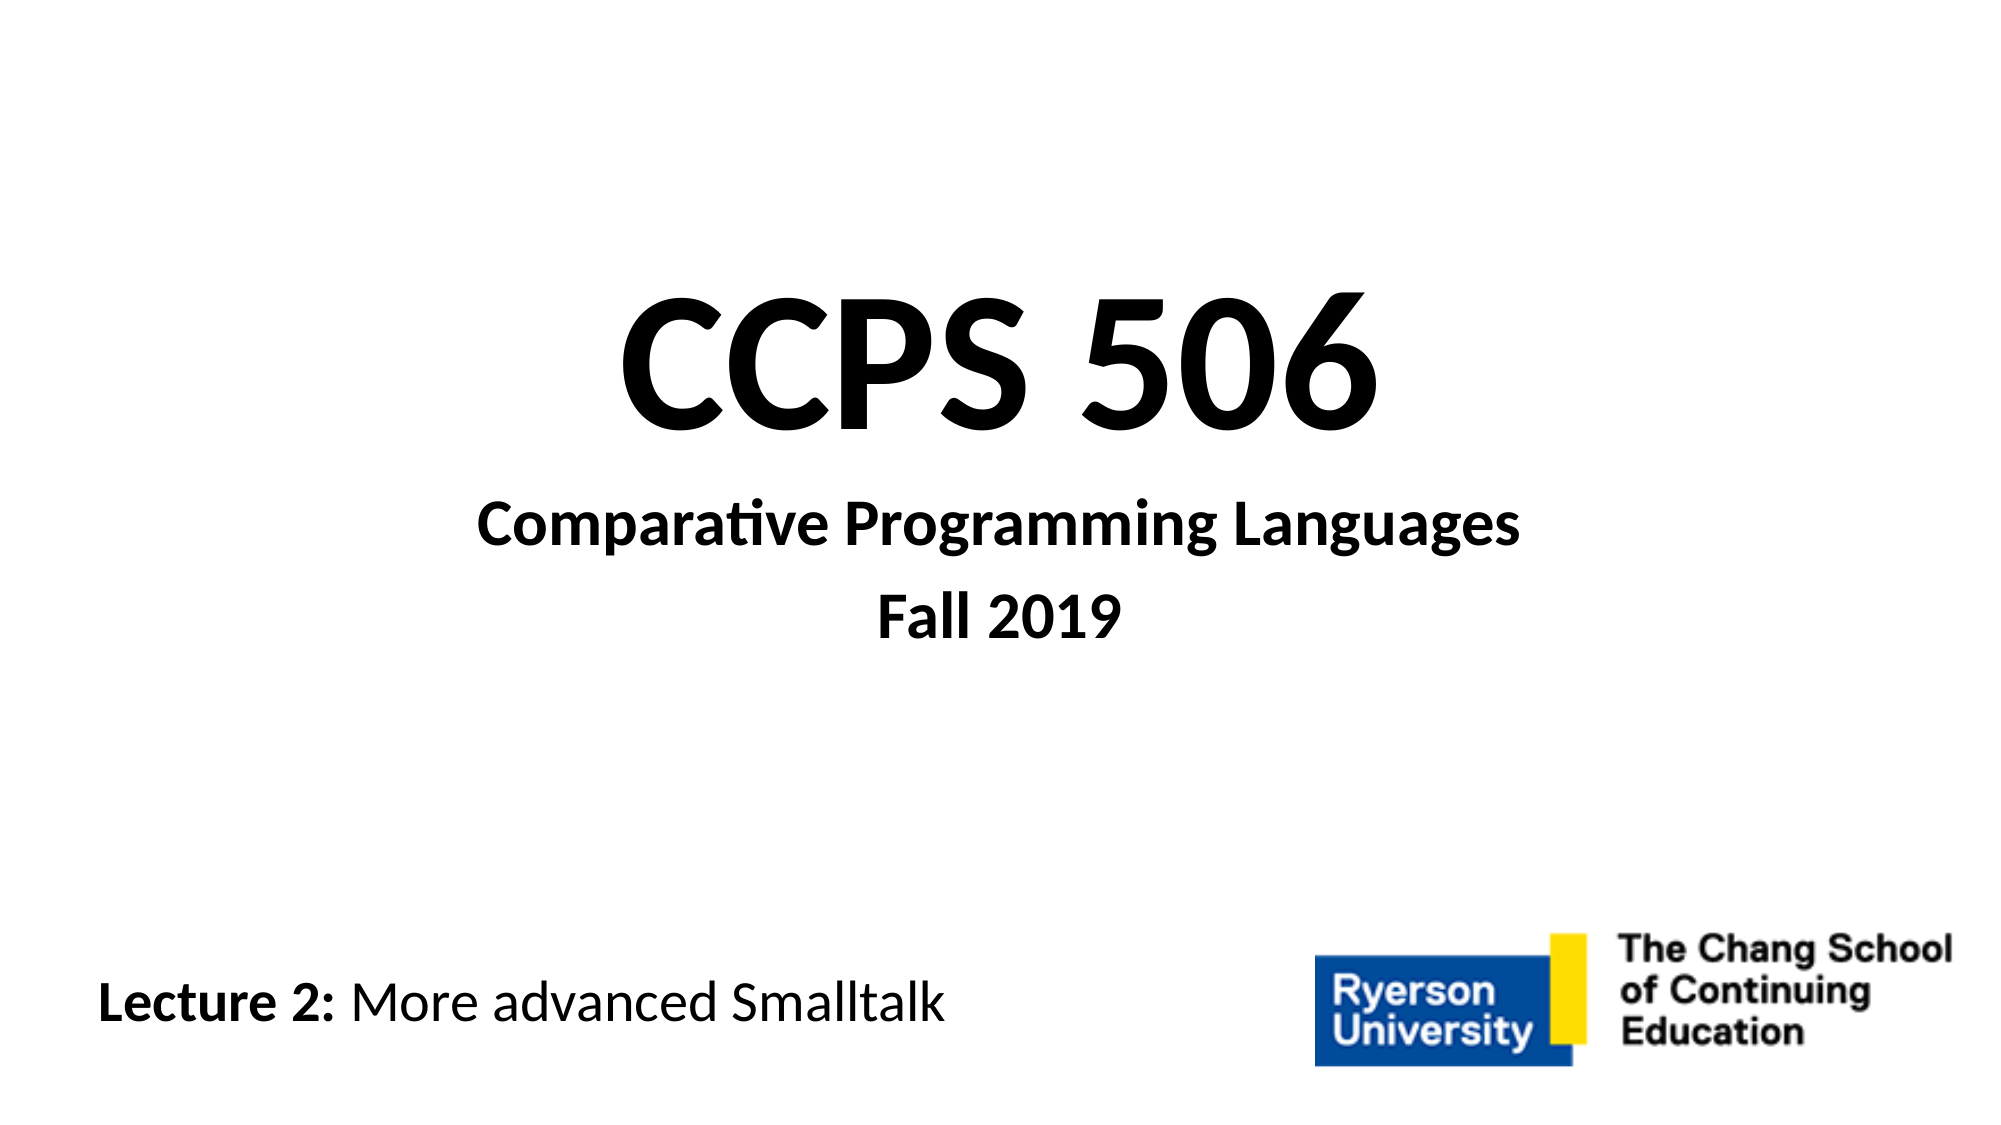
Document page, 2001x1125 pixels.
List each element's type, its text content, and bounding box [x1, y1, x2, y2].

text_box Lecture 2: More advanced Smalltalk [84, 955, 1063, 1040]
picture [1315, 899, 1967, 1097]
title CCPS 506 [249, 225, 1750, 480]
subtitle Comparative Programming Languages Fall 2019 [249, 480, 1750, 711]
